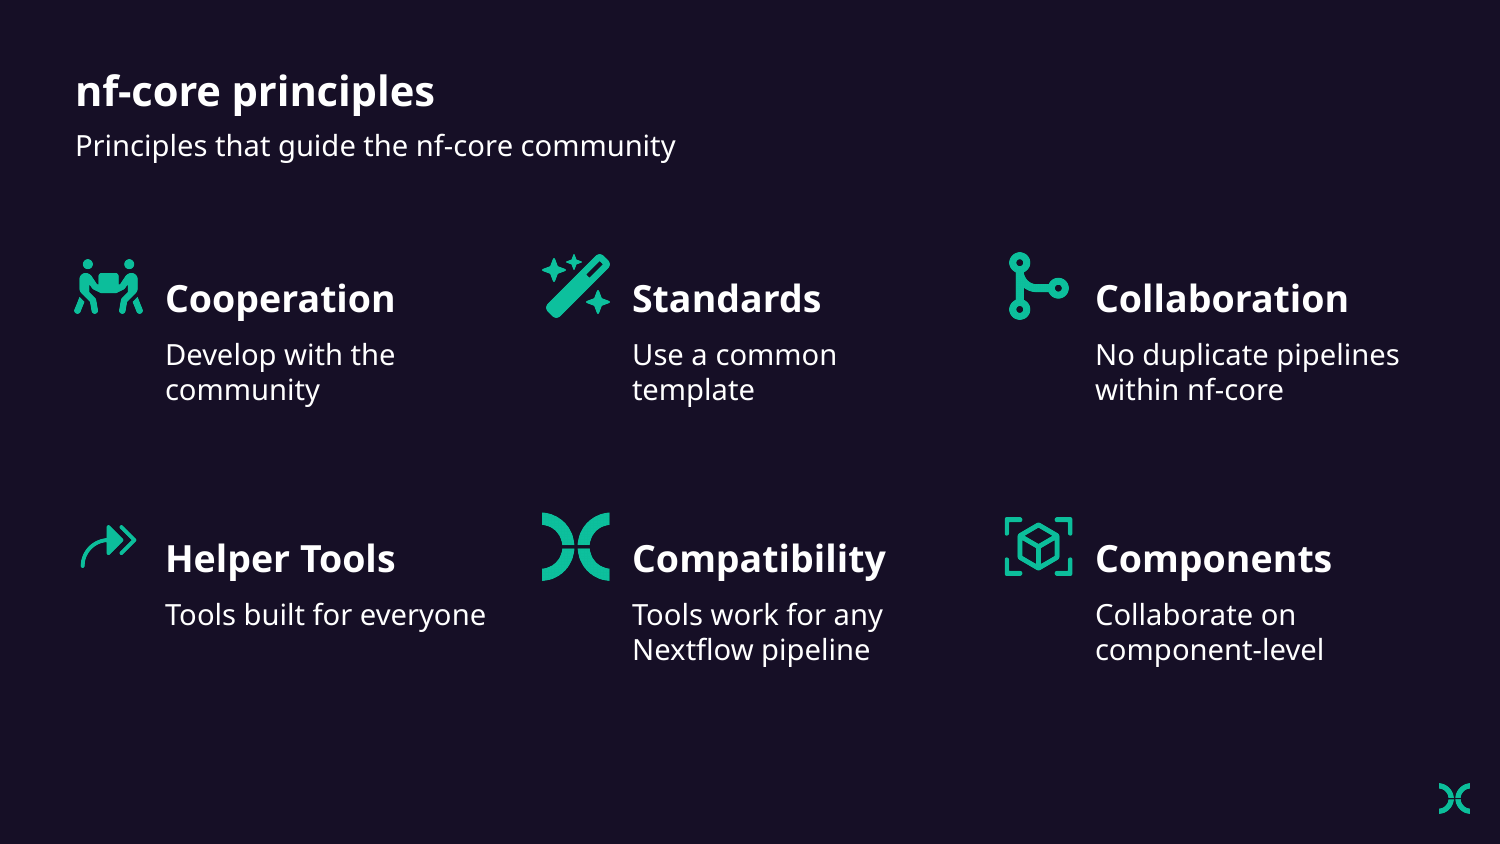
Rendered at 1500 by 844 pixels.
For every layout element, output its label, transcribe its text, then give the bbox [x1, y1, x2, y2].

text_box nf-core principles [74, 65, 1425, 116]
text_box Principles that guide the nf-core community [74, 127, 1425, 164]
text_box Collaborate on component-level [1094, 596, 1425, 729]
picture [1439, 783, 1470, 814]
text_box Helper Tools [165, 521, 495, 581]
text_box Compatibility [632, 521, 963, 581]
picture [74, 258, 143, 314]
text_box Collaboration [1094, 261, 1425, 320]
picture [1009, 252, 1069, 320]
text_box Tools work for any Nextflow pipeline [632, 596, 963, 729]
list Develop with the community [165, 336, 495, 469]
text_box No duplicate pipelines within nf-core [1094, 336, 1425, 469]
picture [541, 254, 610, 319]
text_box Tools built for everyone [164, 596, 495, 729]
picture [1004, 516, 1073, 576]
picture [541, 512, 610, 581]
text_box Standards [632, 261, 963, 320]
title Cooperation [165, 261, 496, 320]
picture [74, 512, 143, 581]
text_box Components [1094, 521, 1425, 581]
text_box Use a common template [632, 336, 963, 469]
